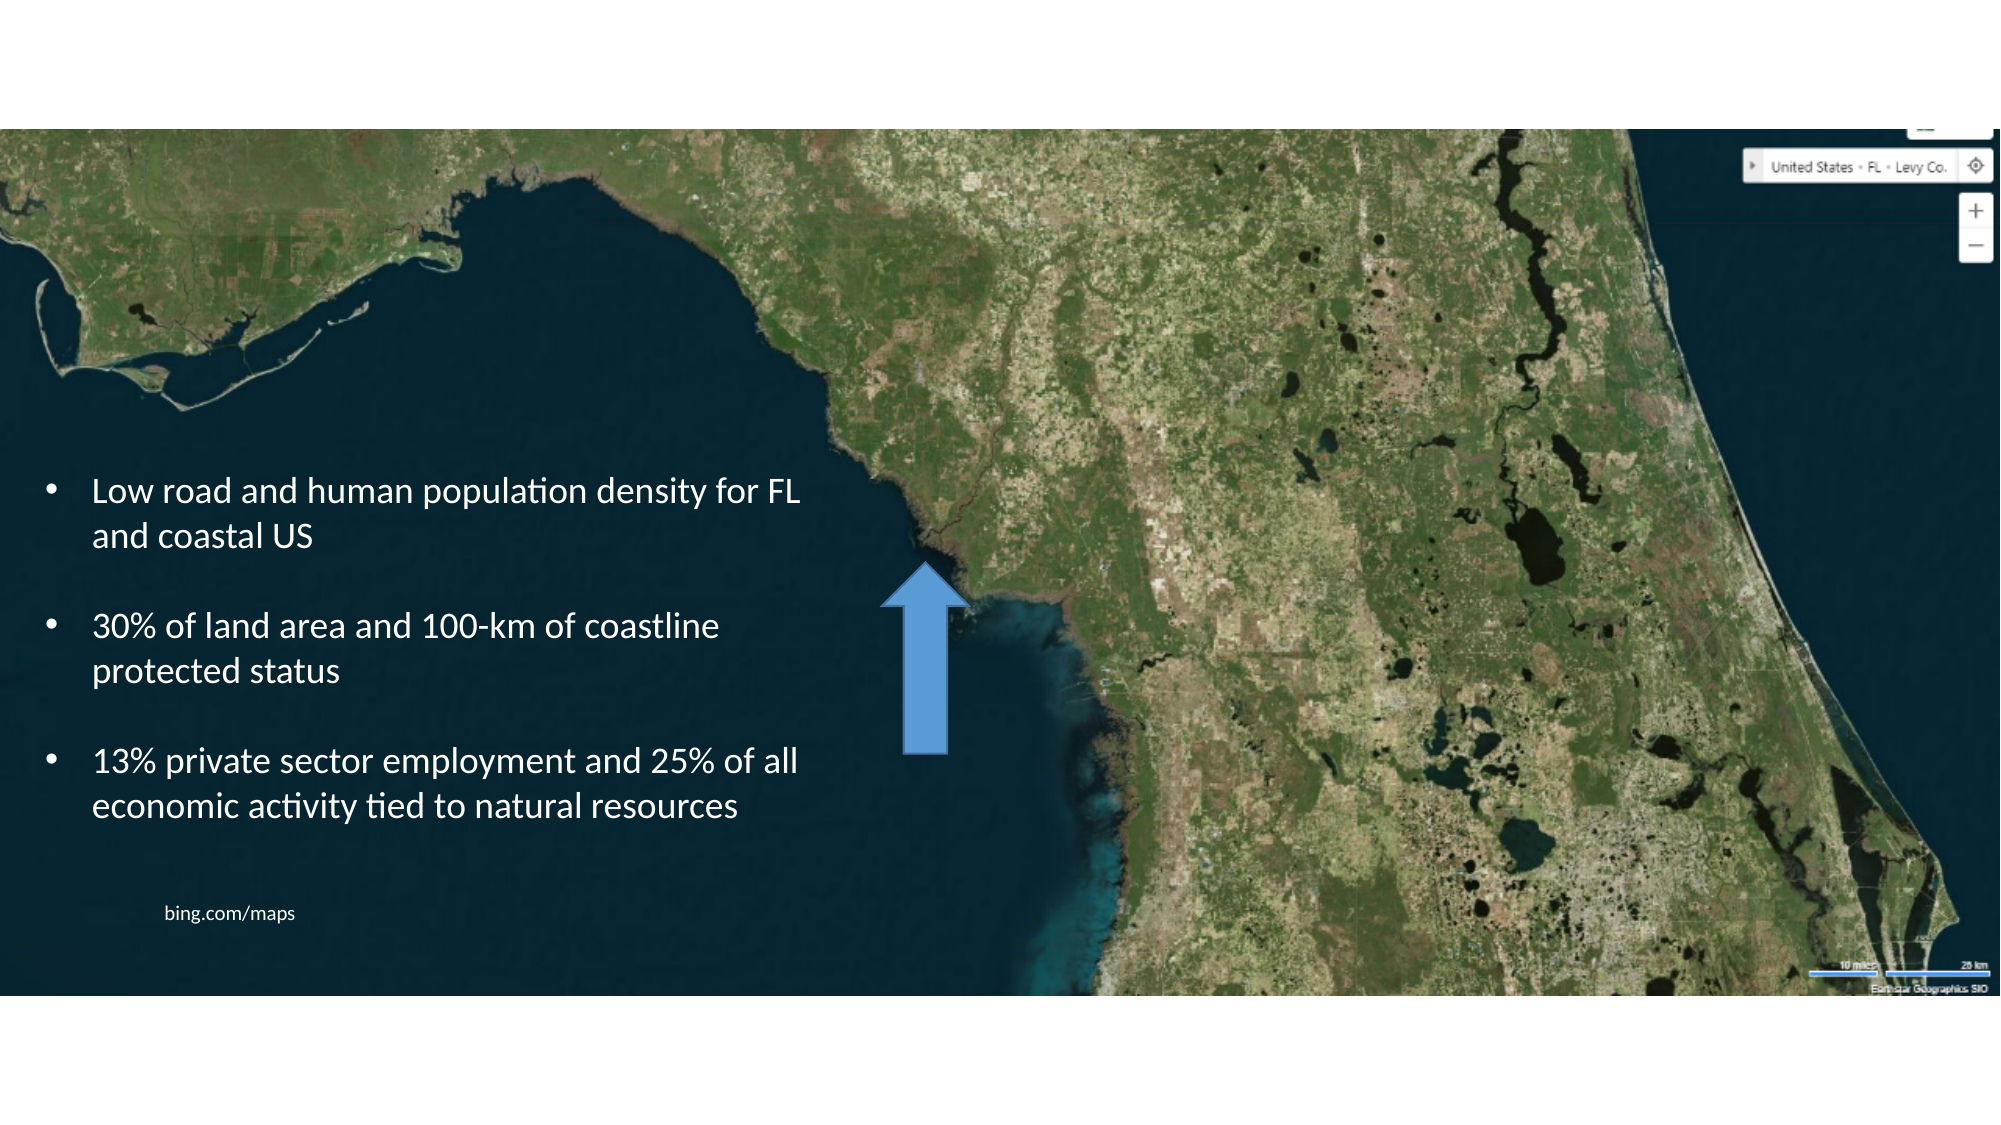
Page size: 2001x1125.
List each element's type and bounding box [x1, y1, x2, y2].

picture [0, 129, 2000, 996]
